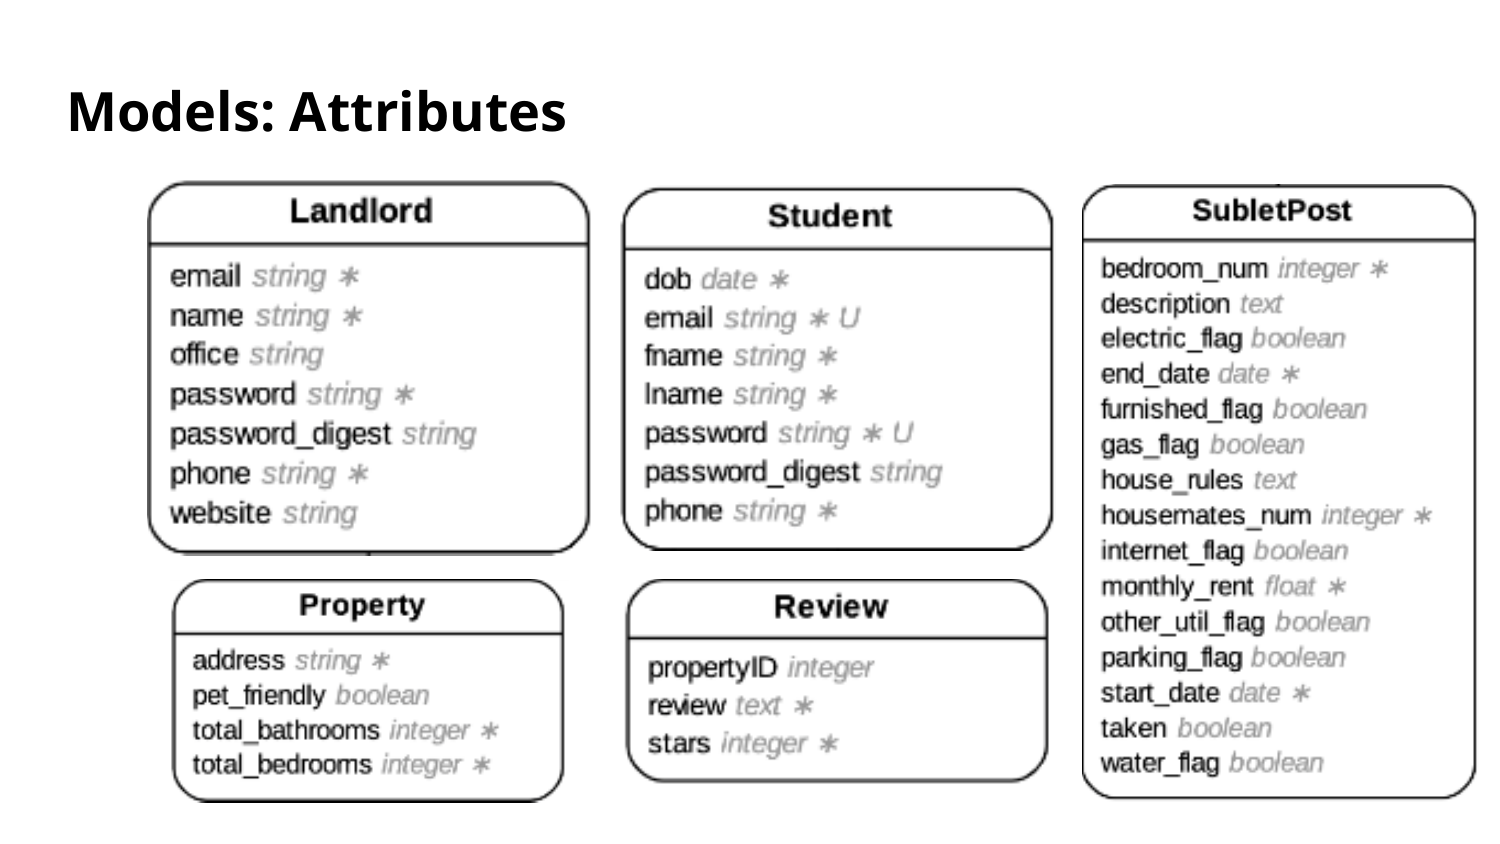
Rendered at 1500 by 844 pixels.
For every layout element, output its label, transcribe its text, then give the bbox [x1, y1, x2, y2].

picture [619, 578, 1056, 786]
picture [170, 578, 569, 804]
picture [619, 183, 1056, 552]
picture [146, 179, 593, 557]
picture [1082, 183, 1481, 807]
title Models: Attributes [51, 62, 1449, 157]
